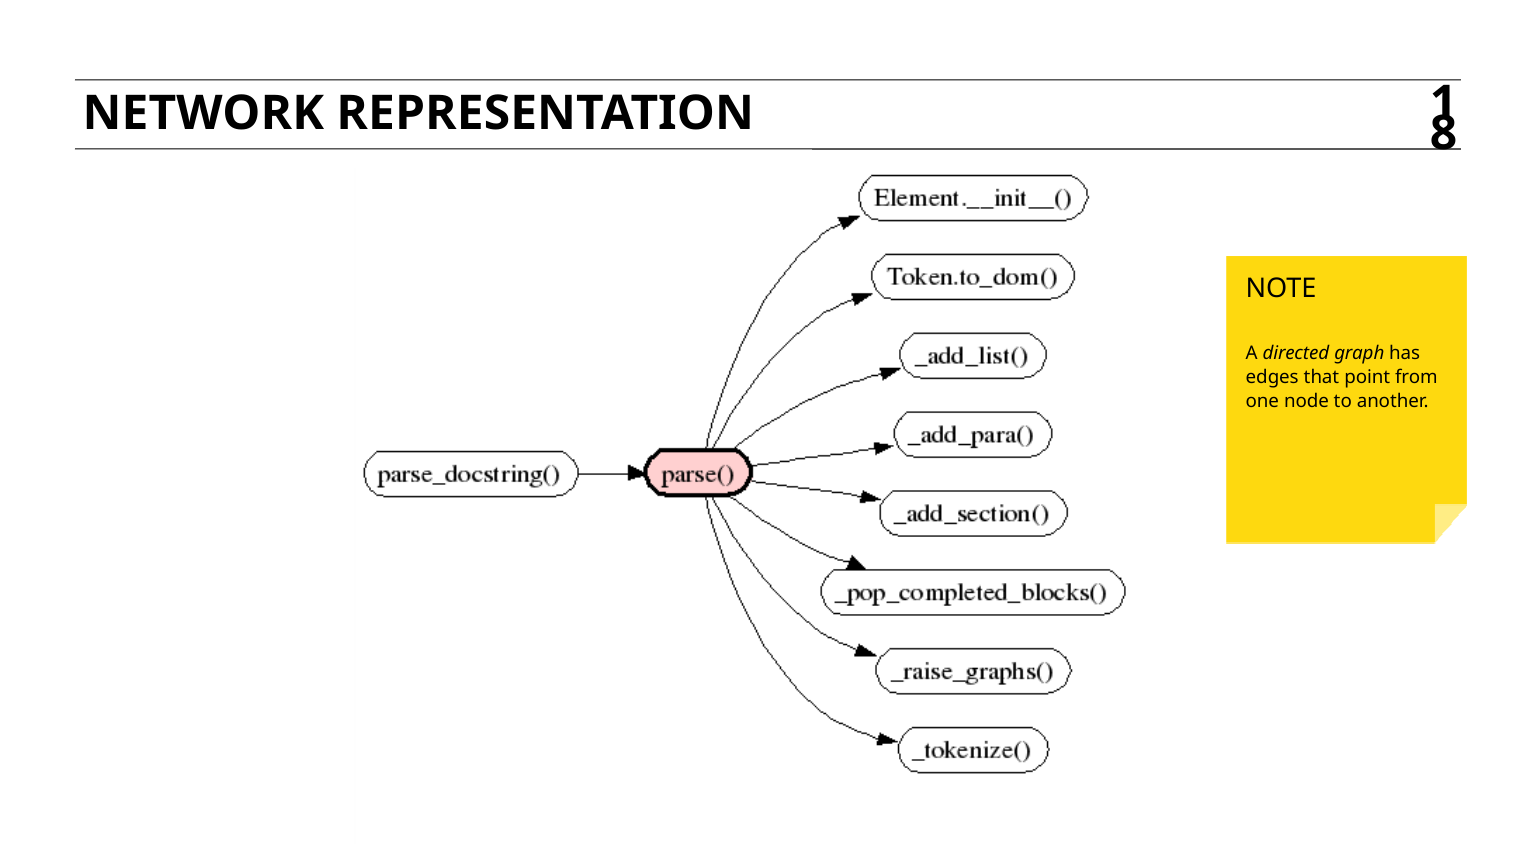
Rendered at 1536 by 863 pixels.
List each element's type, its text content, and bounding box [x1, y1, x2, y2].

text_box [1225, 255, 1467, 544]
slide_number 18 [1419, 86, 1461, 138]
list Network representation [67, 81, 1118, 132]
picture [353, 168, 1183, 844]
